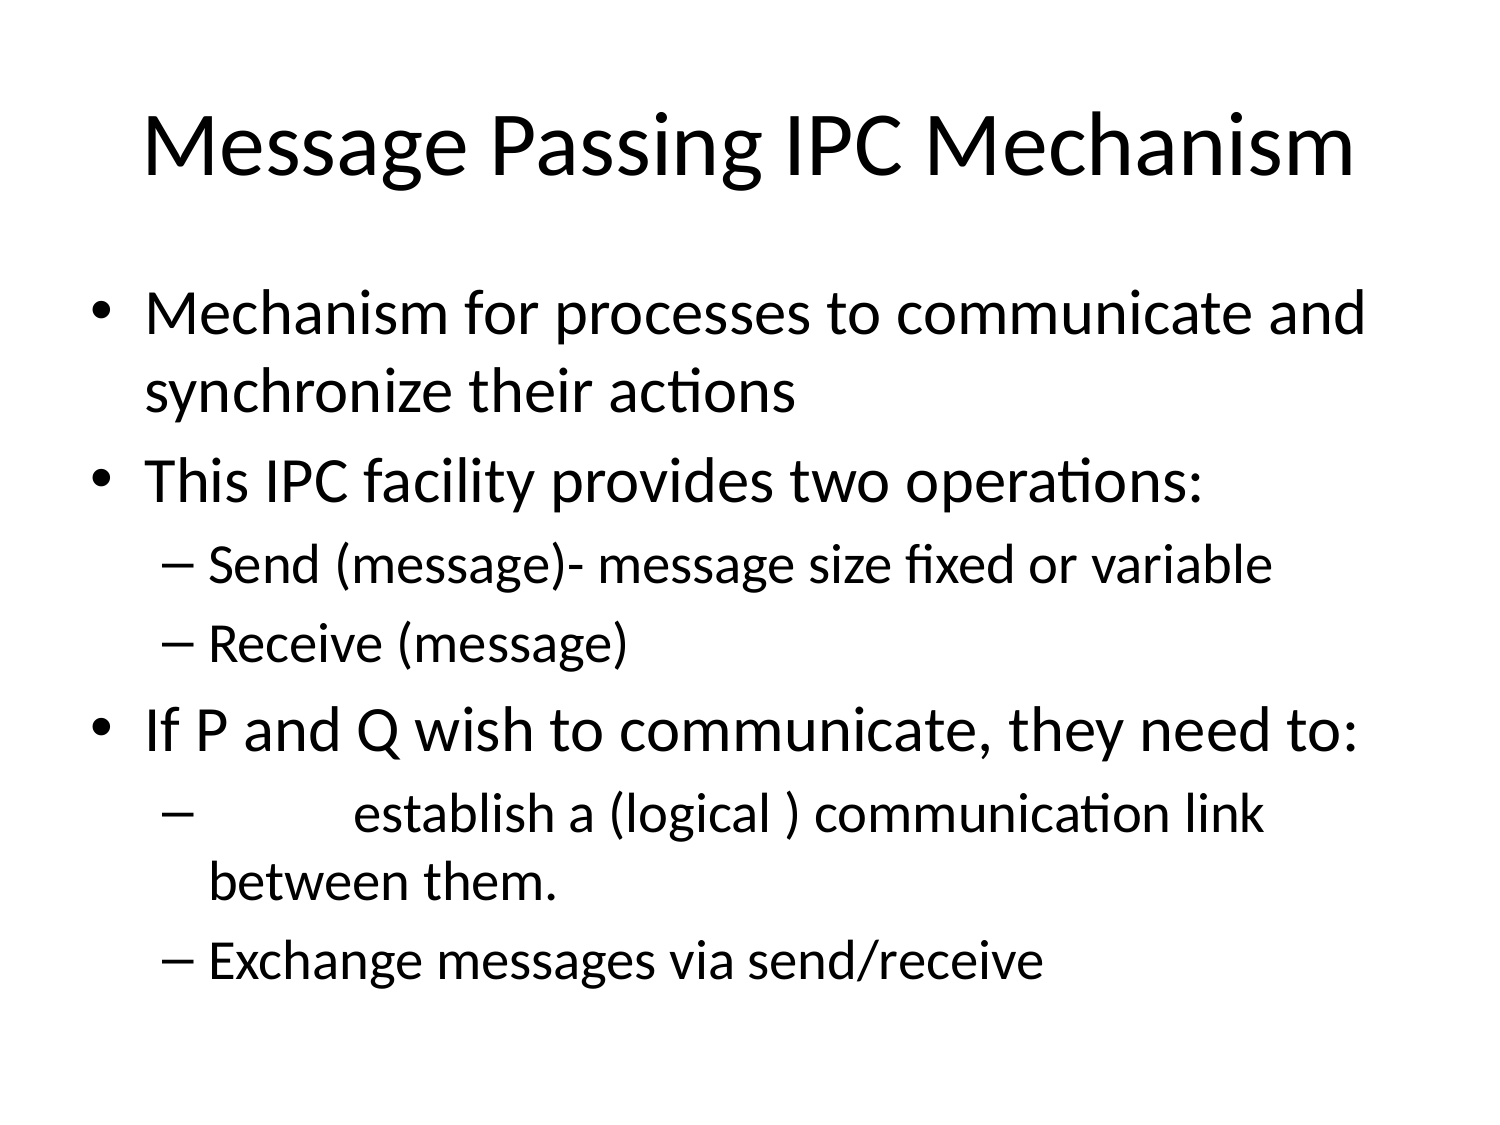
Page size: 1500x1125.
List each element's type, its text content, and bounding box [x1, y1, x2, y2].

list Mechanism for processes to communicate and synchronize their actions This IPC facility provides two operations: Send (message)- message size fixed or variable Receive (message) If P and Q wish to communicate, they need to: establish a (logical ) communication link between them. Exchange messages via send/receive [75, 262, 1425, 1005]
title Message Passing IPC Mechanism [75, 45, 1425, 233]
